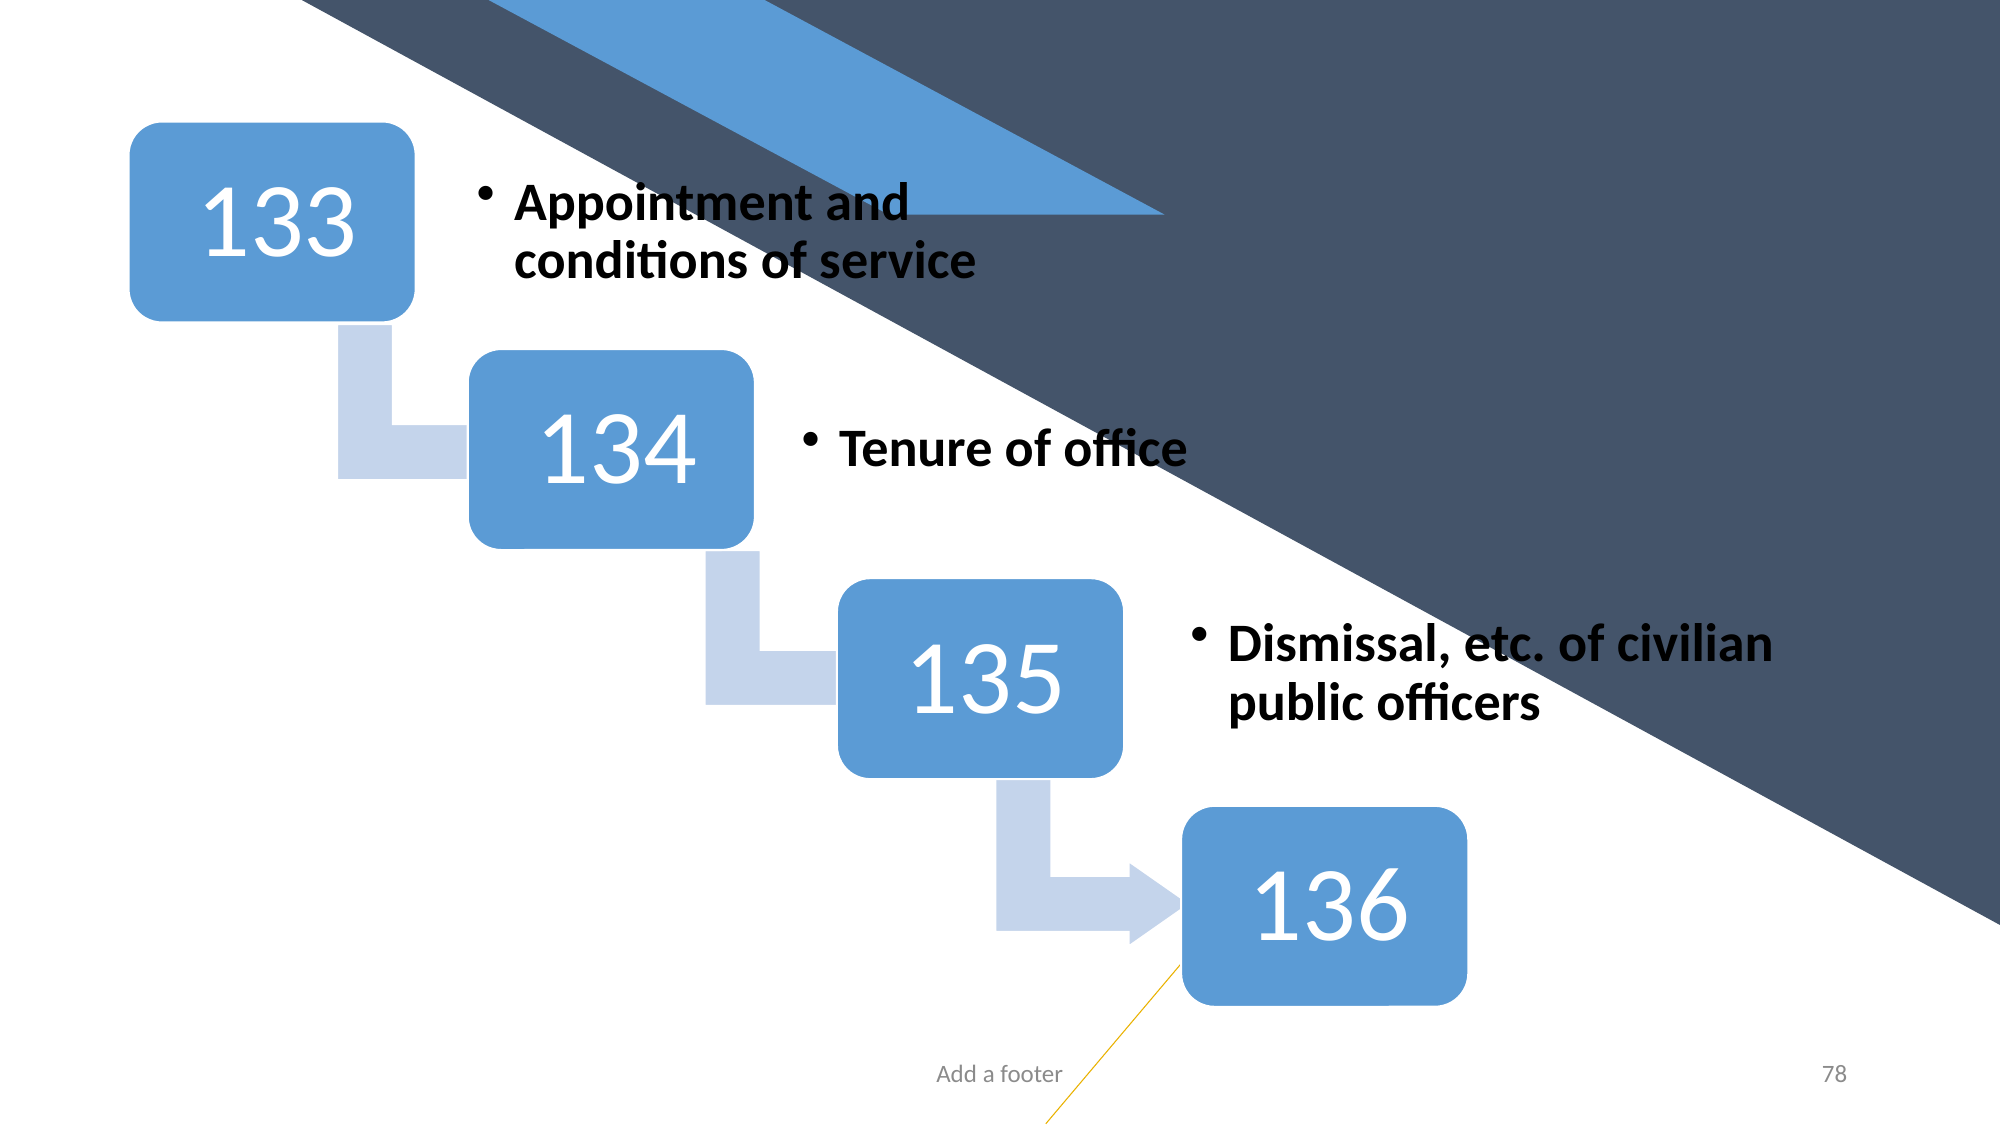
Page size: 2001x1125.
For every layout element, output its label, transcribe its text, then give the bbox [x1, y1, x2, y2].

slide_number 78 [1412, 1042, 1863, 1103]
footer Add a footer [662, 1042, 1338, 1103]
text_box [104, 117, 1882, 1007]
